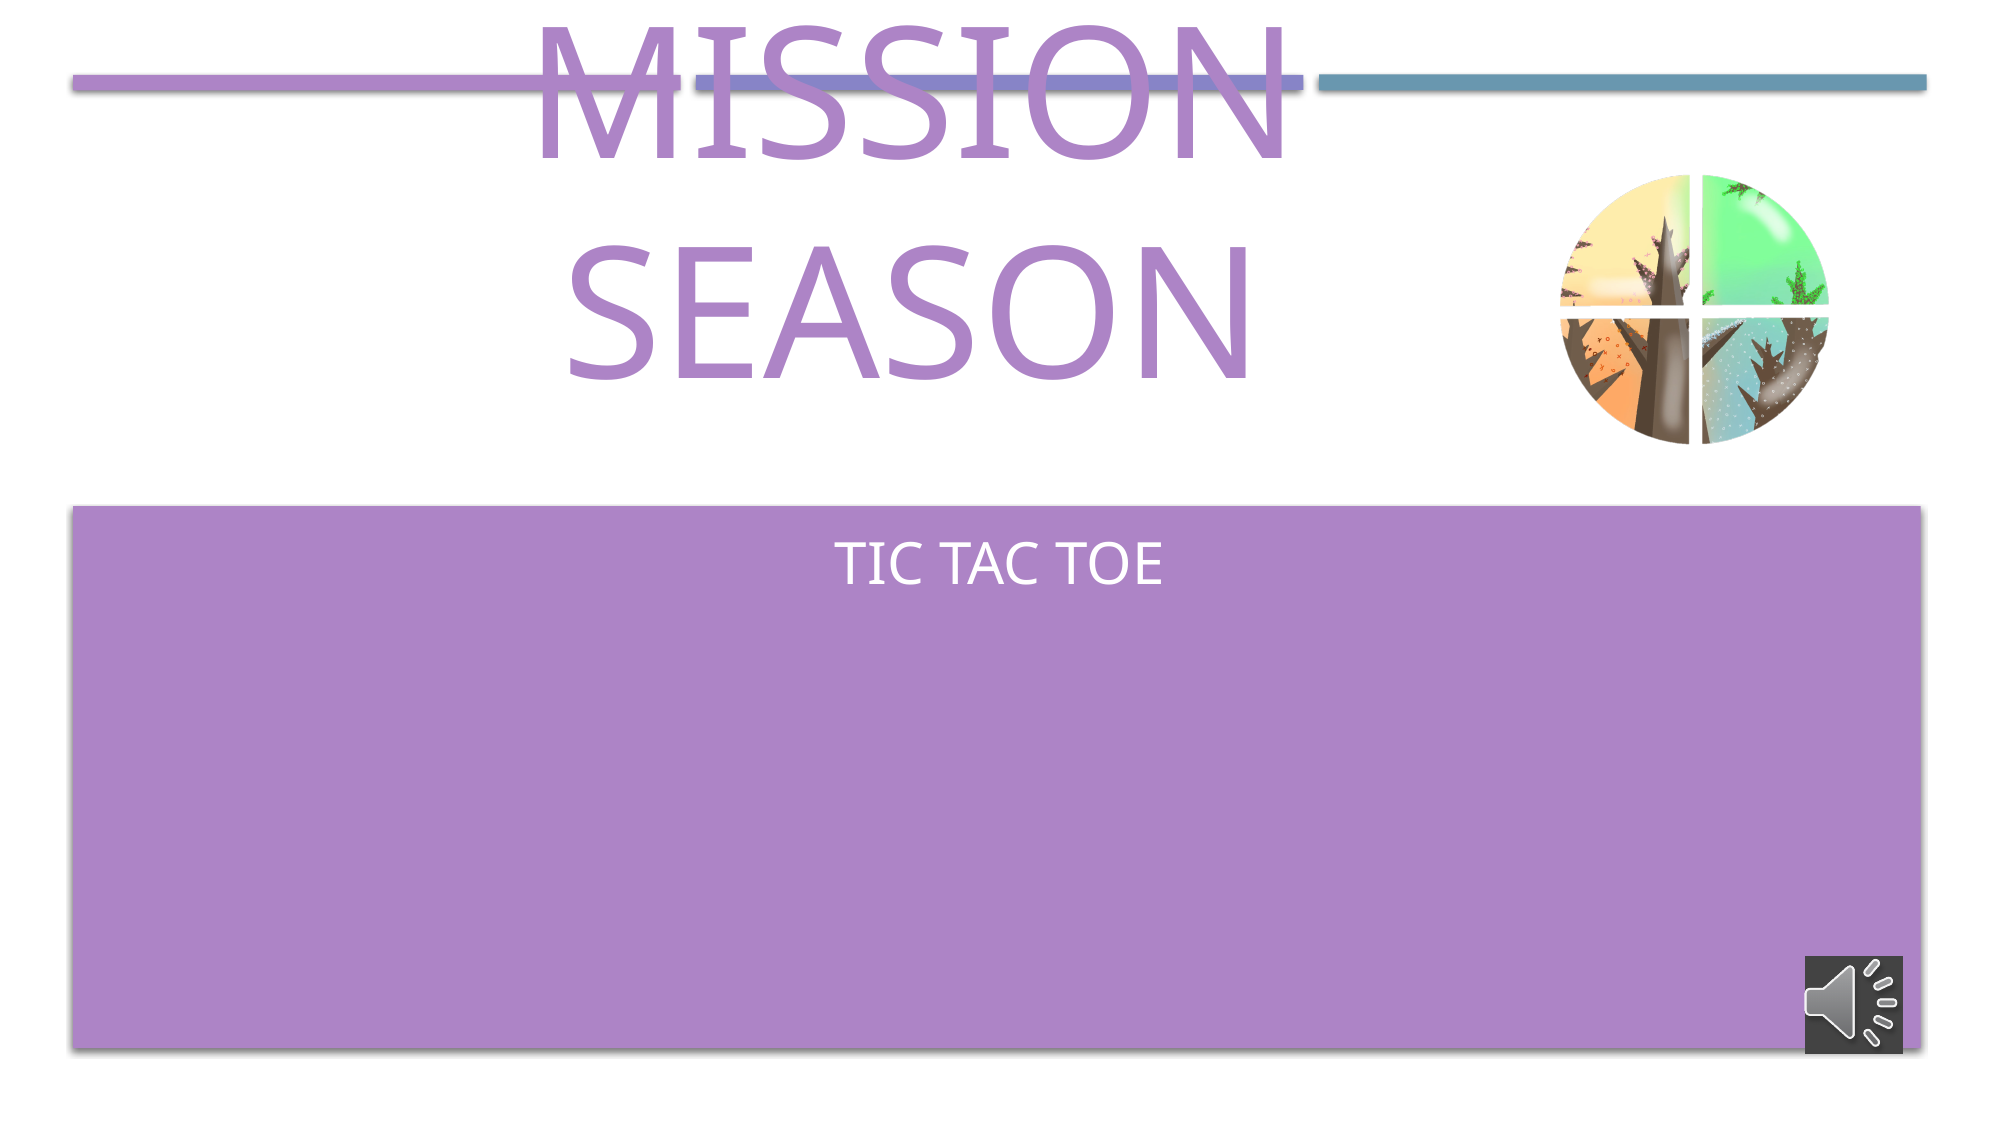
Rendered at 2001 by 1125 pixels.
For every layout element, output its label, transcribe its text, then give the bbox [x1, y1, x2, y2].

title Mission Season [244, 197, 1553, 423]
subtitle Tic Tac Toe [332, 518, 1668, 702]
picture [1559, 169, 1831, 452]
picture [1803, 954, 1905, 1056]
